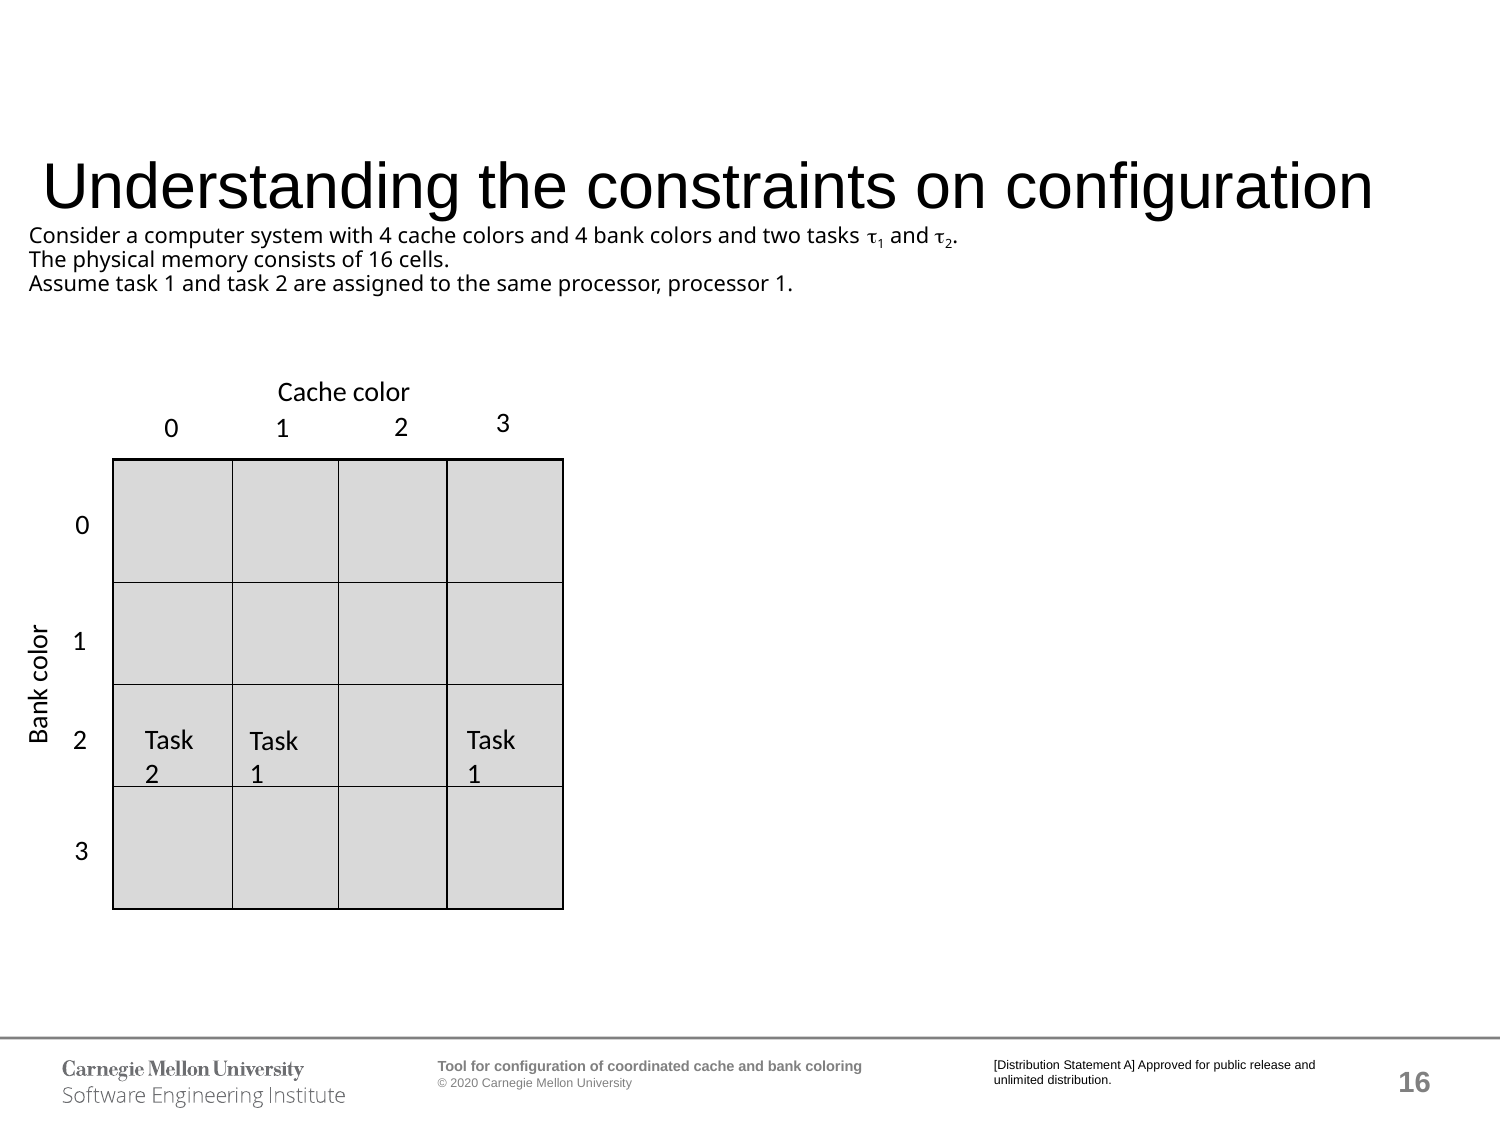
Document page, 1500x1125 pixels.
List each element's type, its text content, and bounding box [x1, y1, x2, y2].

text_box 2 [58, 714, 103, 763]
text_box [112, 458, 338, 910]
text_box Cache color [263, 365, 338, 415]
title Understanding the constraints on configuration [42, 152, 1396, 215]
text_box [339, 458, 564, 582]
text_box Task 1 [452, 714, 548, 797]
text_box 0 [149, 402, 194, 451]
text_box [448, 787, 564, 910]
text_box Task 2 [130, 714, 226, 797]
text_box [339, 583, 446, 684]
text_box 2 [379, 400, 424, 449]
text_box 3 [481, 396, 526, 446]
text_box 0 [60, 499, 105, 548]
text_box [339, 787, 446, 910]
text_box Bank color [11, 609, 61, 760]
text_box [339, 685, 446, 786]
text_box 3 [59, 824, 104, 874]
text_box 1 [57, 615, 102, 664]
text_box [448, 583, 564, 684]
text_box Cache color [339, 365, 426, 415]
text_box [448, 685, 564, 786]
text_box Consider a computer system with 4 cache colors and 4 bank colors and two tasks t1 and t2. The physical memory consists of 16 cells. Assume task 1 and task 2 are assigned to the same processor, processor 1. [17, 215, 1483, 303]
text_box 1 [260, 402, 305, 451]
text_box Task 1 [234, 714, 331, 797]
